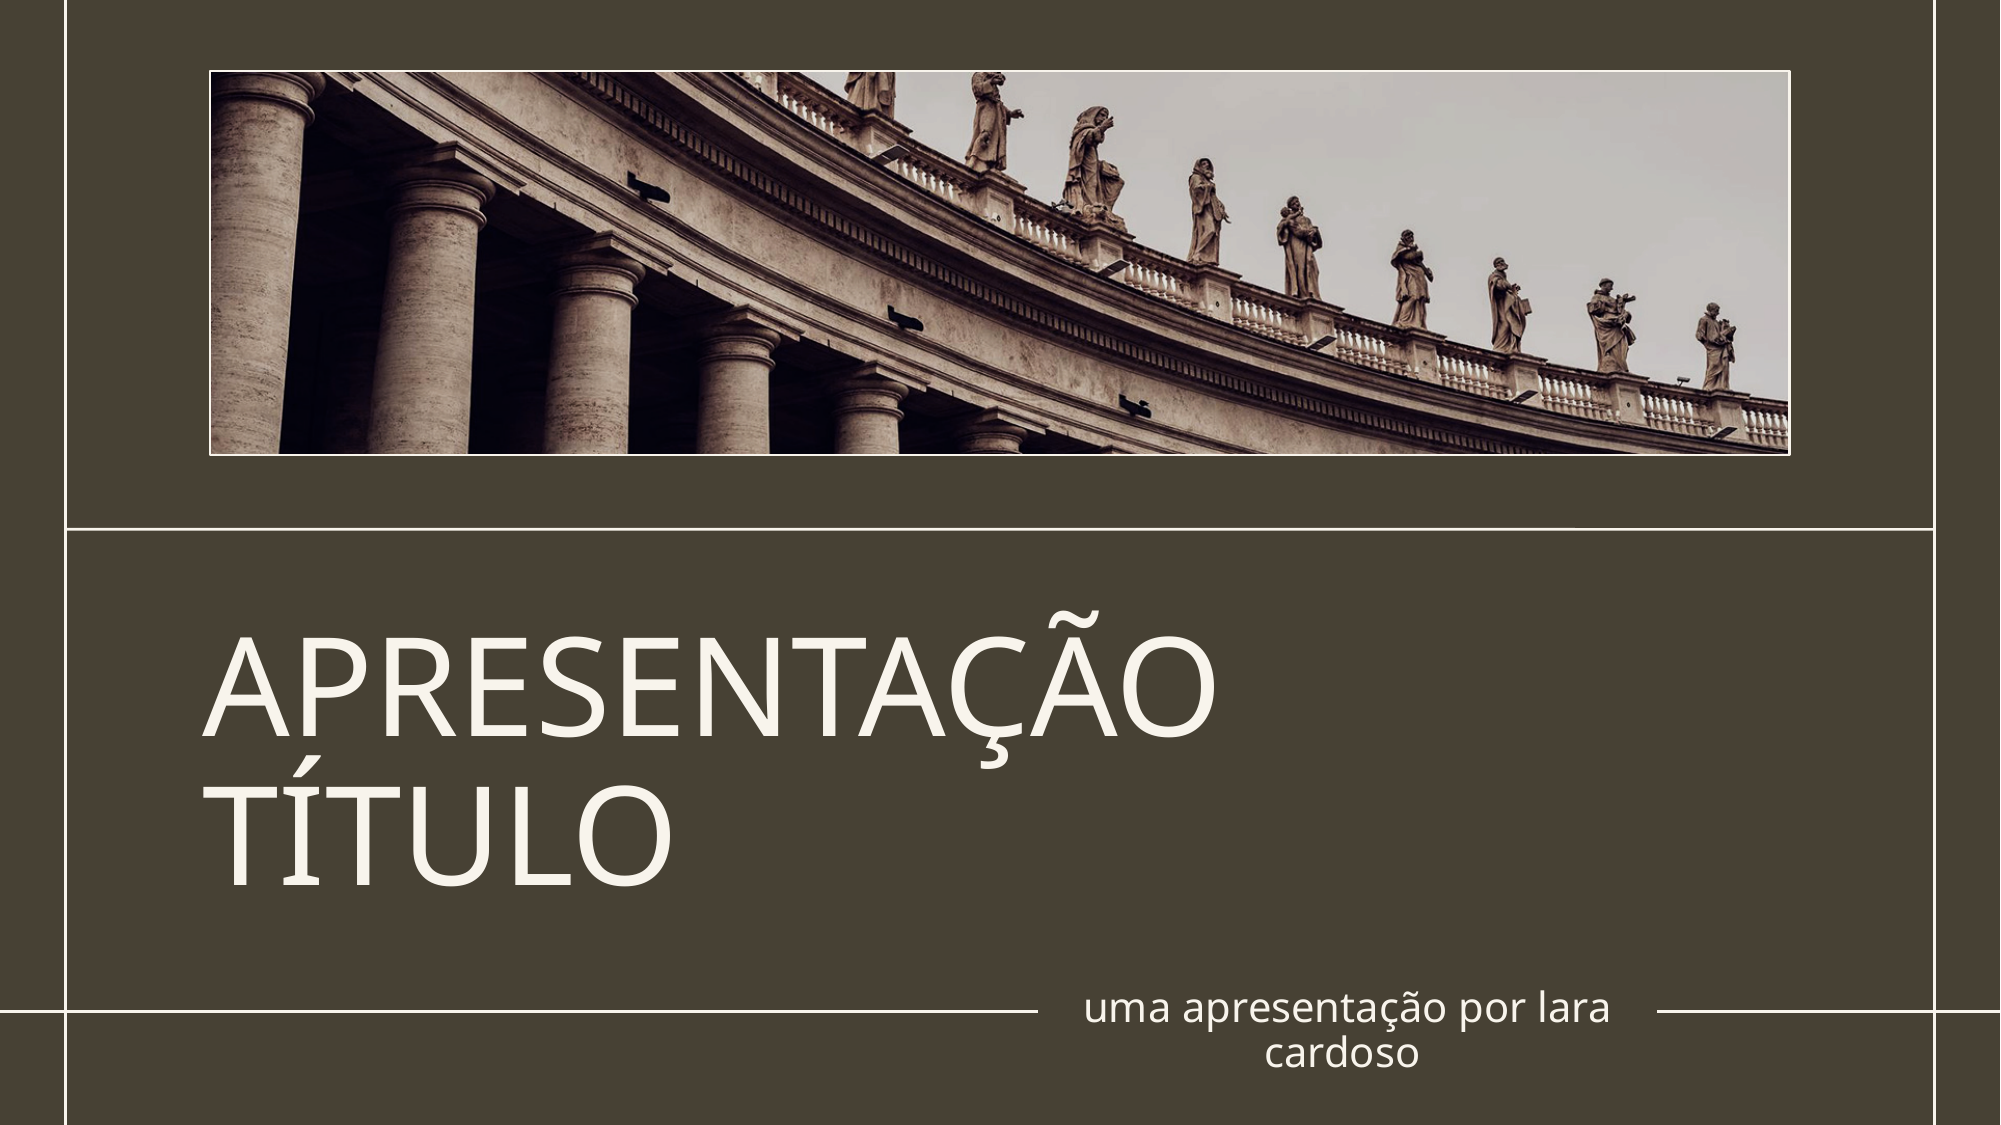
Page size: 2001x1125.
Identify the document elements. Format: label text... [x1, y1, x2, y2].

title APRESENTAÇÃO TÍTULO [187, 531, 1314, 923]
picture [211, 72, 1789, 454]
subtitle uma apresentação por lara cardoso [1038, 979, 1658, 1067]
